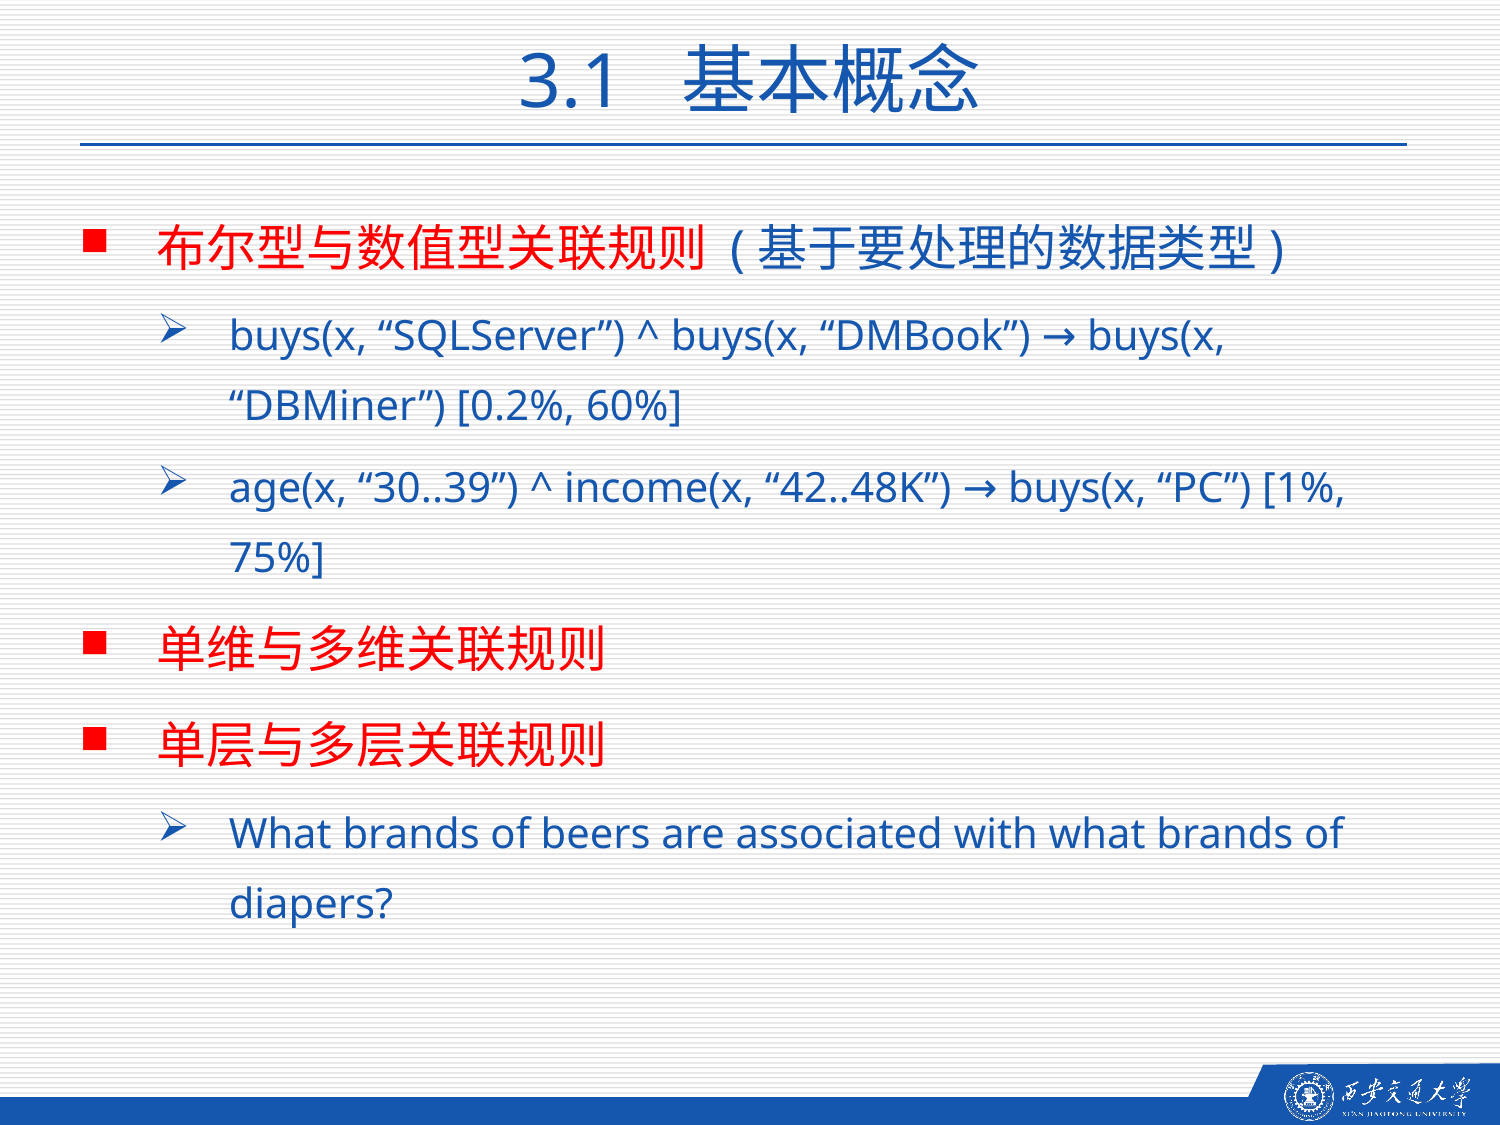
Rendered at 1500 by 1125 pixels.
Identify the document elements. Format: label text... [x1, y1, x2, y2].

list 布尔型与数值型关联规则 (基于要处理的数据类型) buys(x, “SQLServer”) ^ buys(x, “DMBook”) → buys(x, “DBMiner”) [0.2%, 60%] age(x, “30..39”) ^ income(x, “42..48K”) → buys(x, “PC”) [1%, 75%] 单维与多维关联规则 单层与多层关联规则 What brands of beers are associated with what brands of diapers? [64, 184, 1436, 858]
picture [0, 0, 1500, 1097]
title 3.1 基本概念 [93, 0, 1407, 130]
